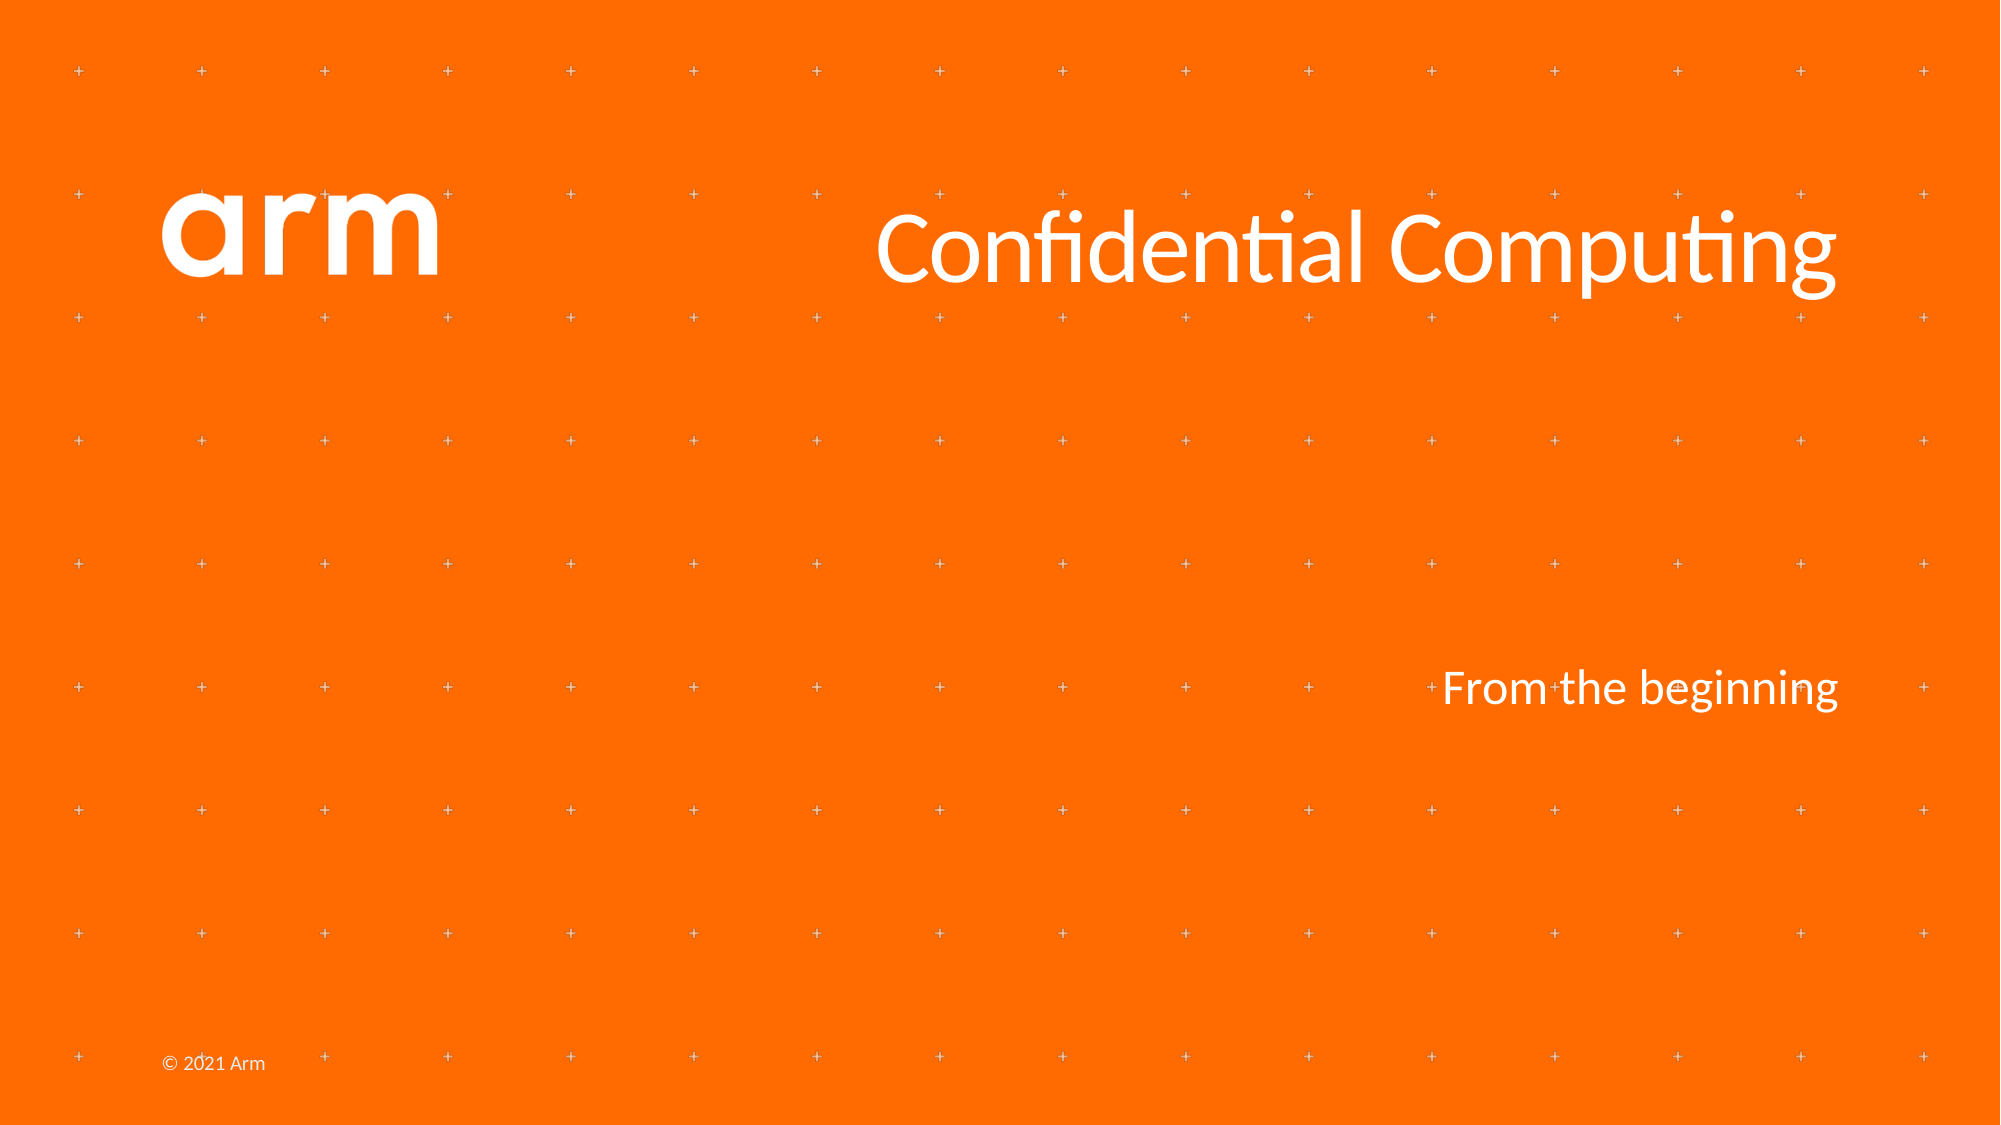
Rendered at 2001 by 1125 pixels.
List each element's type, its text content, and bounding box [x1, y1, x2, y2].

subtitle From the beginning [822, 651, 1839, 768]
picture [160, 191, 440, 279]
title Confidential Computing [822, 198, 1839, 621]
